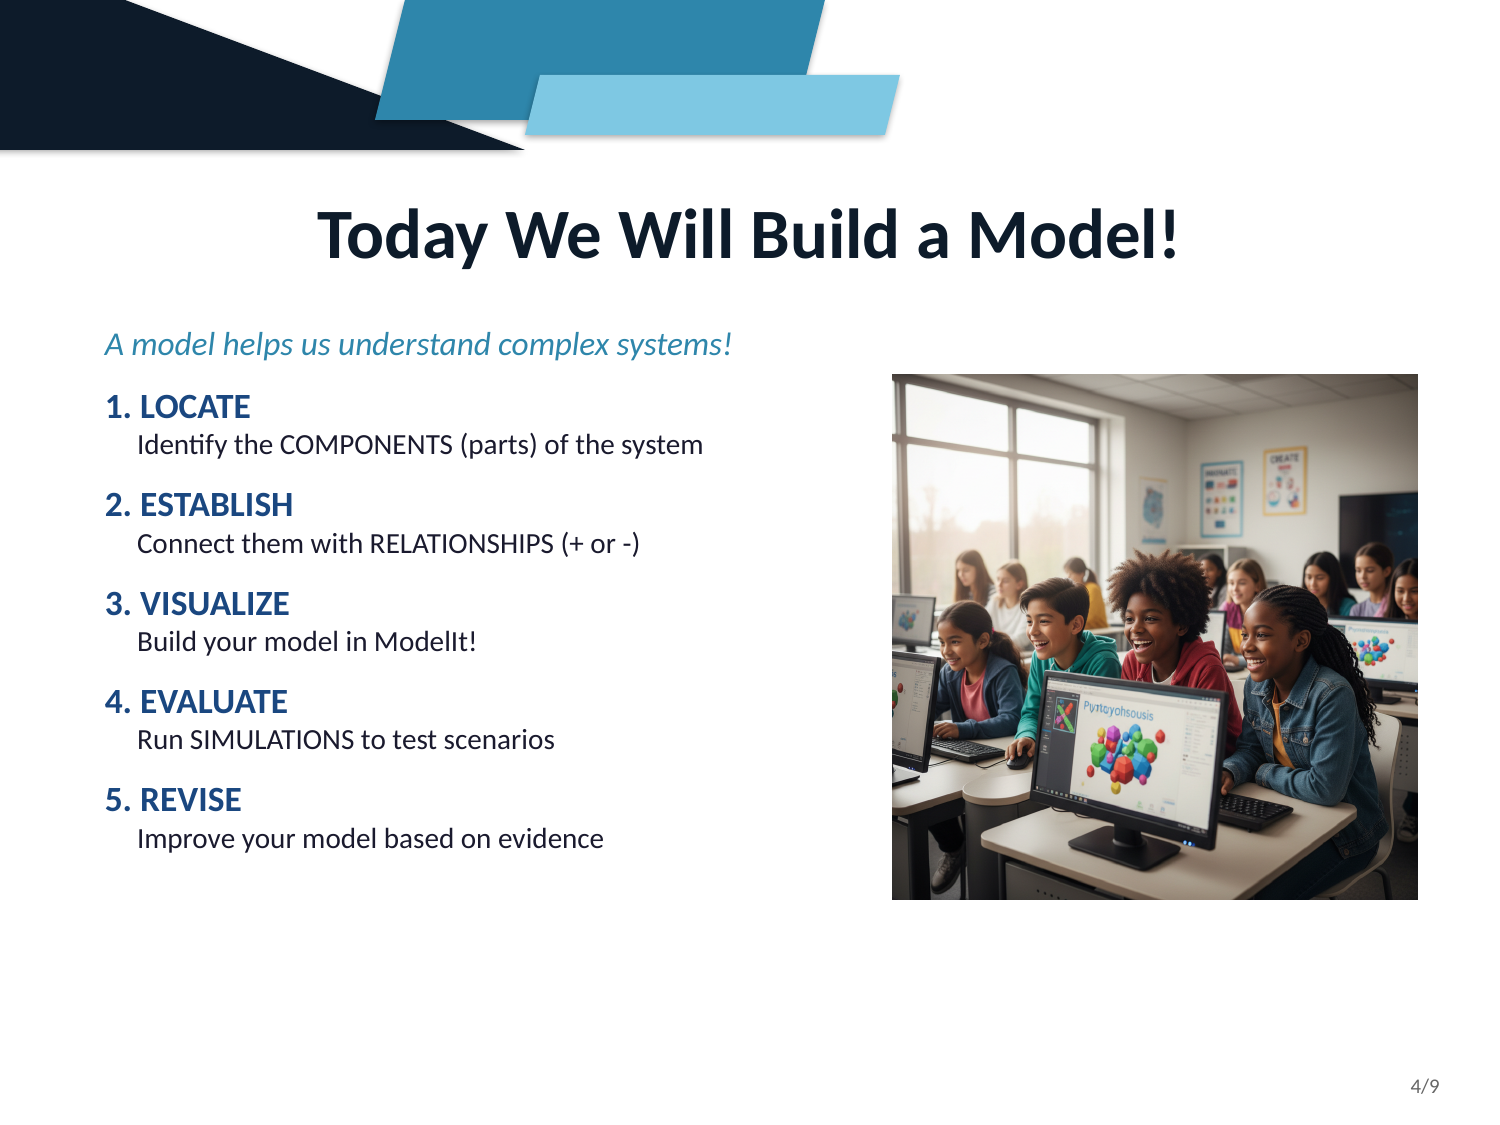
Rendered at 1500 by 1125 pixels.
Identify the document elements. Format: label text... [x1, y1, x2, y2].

text_box [524, 74, 901, 136]
text_box 4/9 [1395, 1065, 1455, 1105]
text_box A model helps us understand complex systems! 1. LOCATE Identify the COMPONENTS (parts) of the system 2. ESTABLISH Connect them with RELATIONSHIPS (+ or -) 3. VISUALIZE Build your model in ModelIt! 4. EVALUATE Run SIMULATIONS to test scenarios 5. REVISE Improve your model based on evidence [89, 314, 870, 862]
text_box [374, 0, 826, 121]
picture [892, 374, 1418, 901]
text_box Today We Will Build a Model! [302, 179, 1198, 280]
text_box [0, 0, 526, 151]
